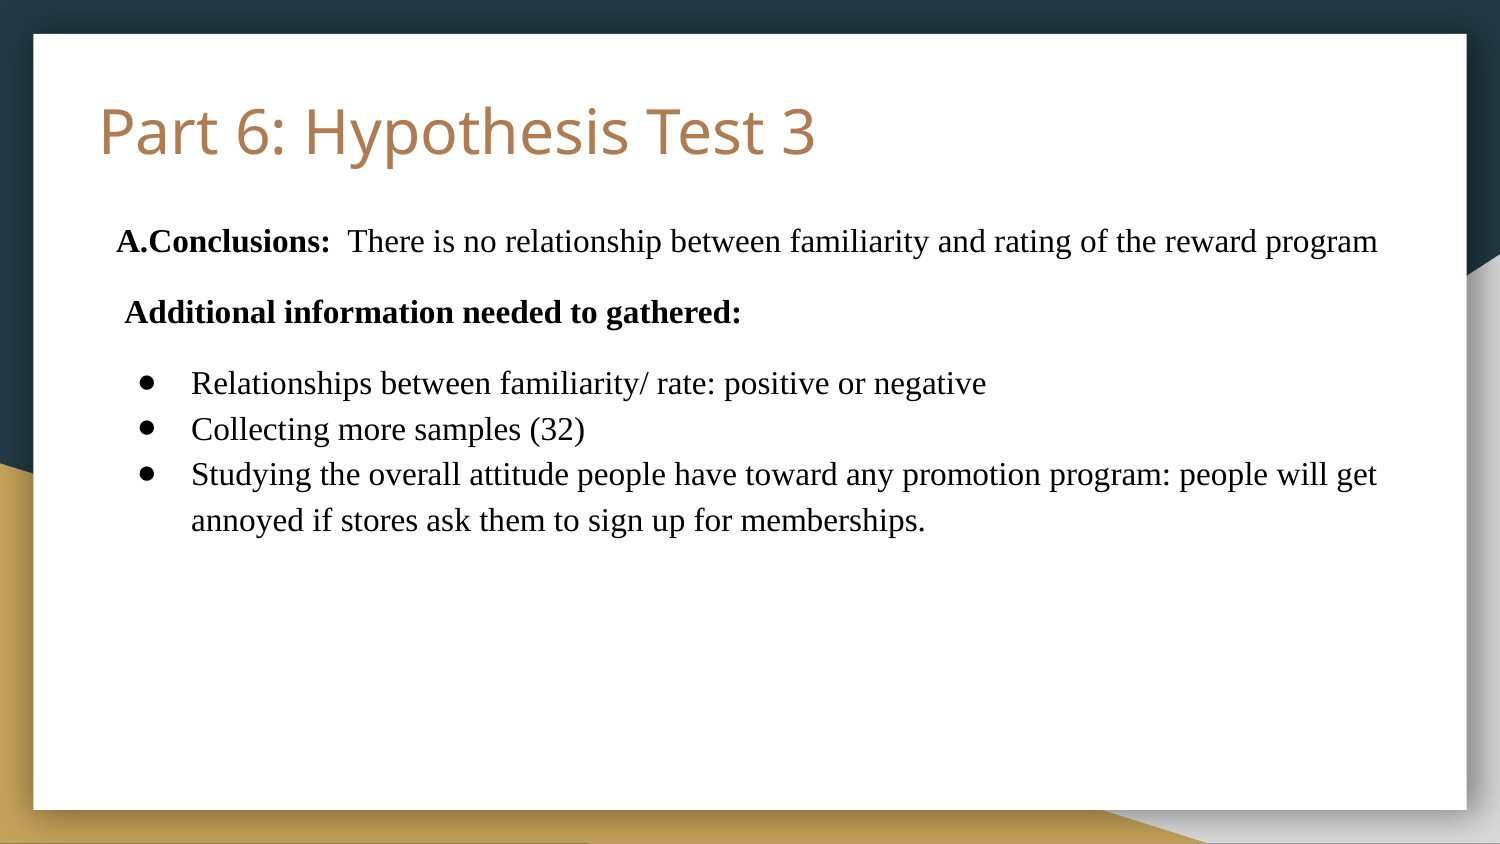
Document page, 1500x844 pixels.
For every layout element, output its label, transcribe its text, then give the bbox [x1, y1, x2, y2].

list A.Conclusions: There is no relationship between familiarity and rating of the reward program Additional information needed to gathered: Relationships between familiarity/ rate: positive or negative Collecting more samples (32) Studying the overall attitude people have toward any promotion program: people will get annoyed if stores ask them to sign up for memberships. [101, 198, 1425, 774]
title Part 6: Hypothesis Test 3 [83, 77, 1315, 234]
